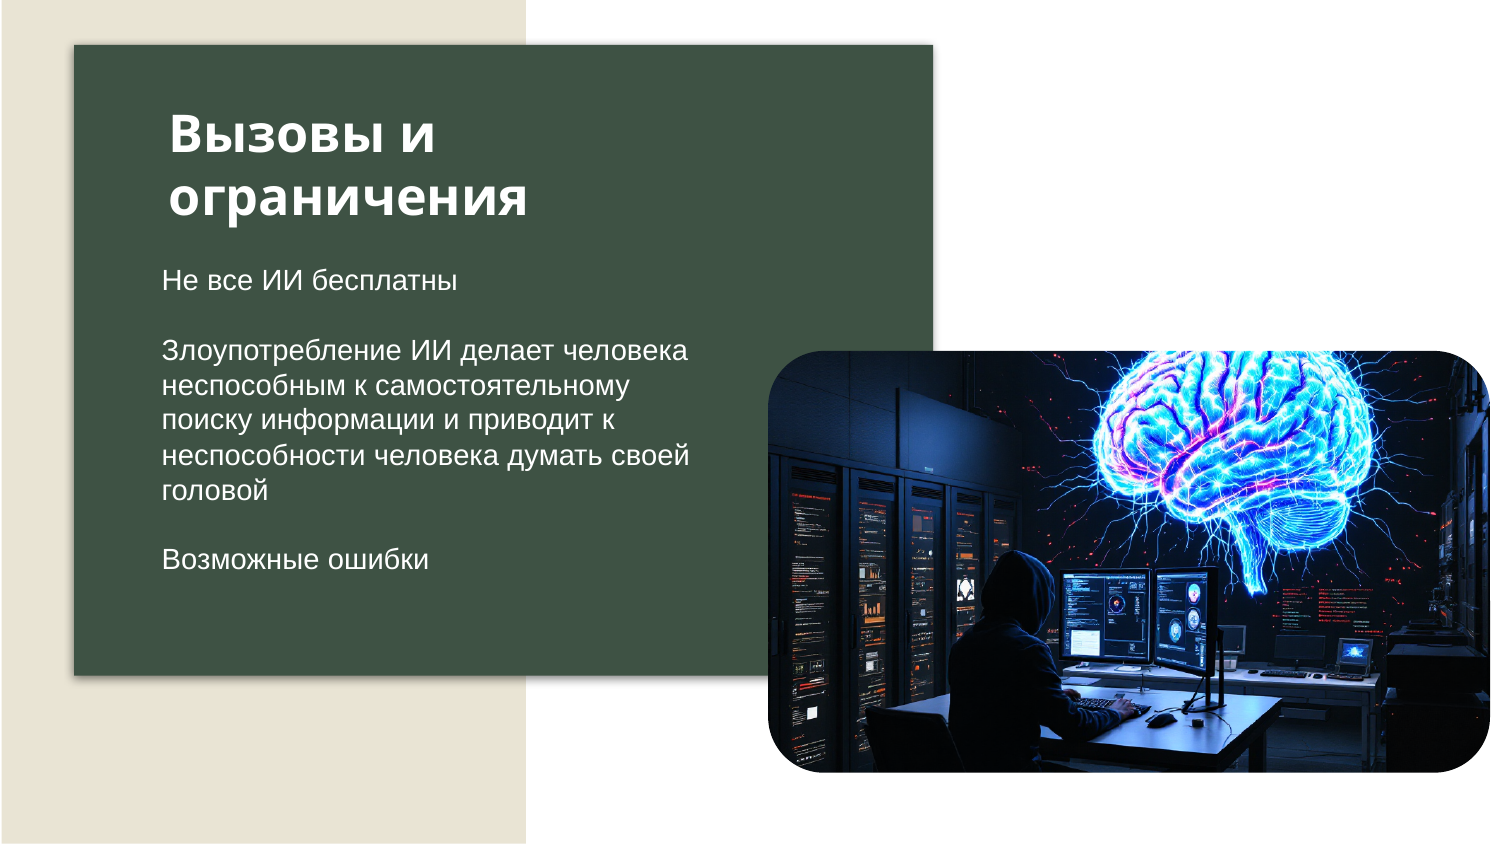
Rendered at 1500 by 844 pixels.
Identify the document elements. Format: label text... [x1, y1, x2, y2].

text_box Вызовы и ограничения [153, 85, 736, 246]
text_box [74, 44, 934, 676]
text_box [1, 0, 526, 844]
picture [767, 350, 1491, 773]
text_box Не все ИИ бесплатны Злоупотребление ИИ делает человека неспособным к самостоятельному поиску информации и приводит к неспособности человека думать своей головой Возможные ошибки [146, 245, 743, 624]
